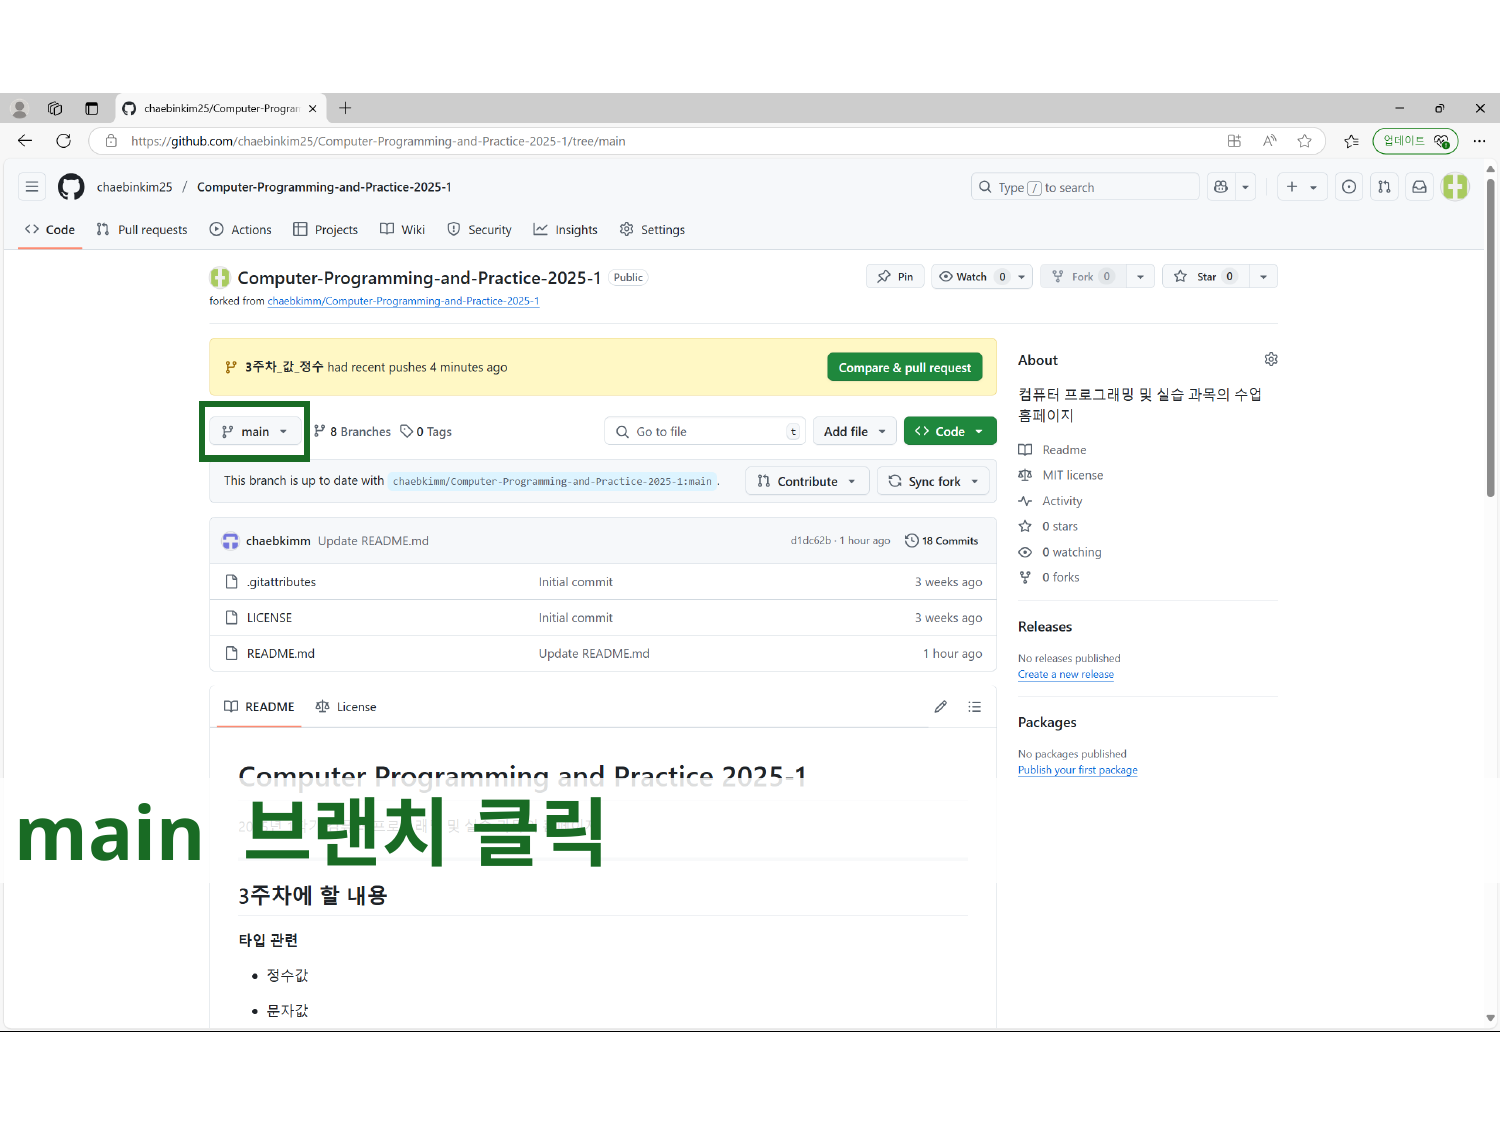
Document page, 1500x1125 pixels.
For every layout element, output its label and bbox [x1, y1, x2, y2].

picture [0, 93, 1500, 1032]
